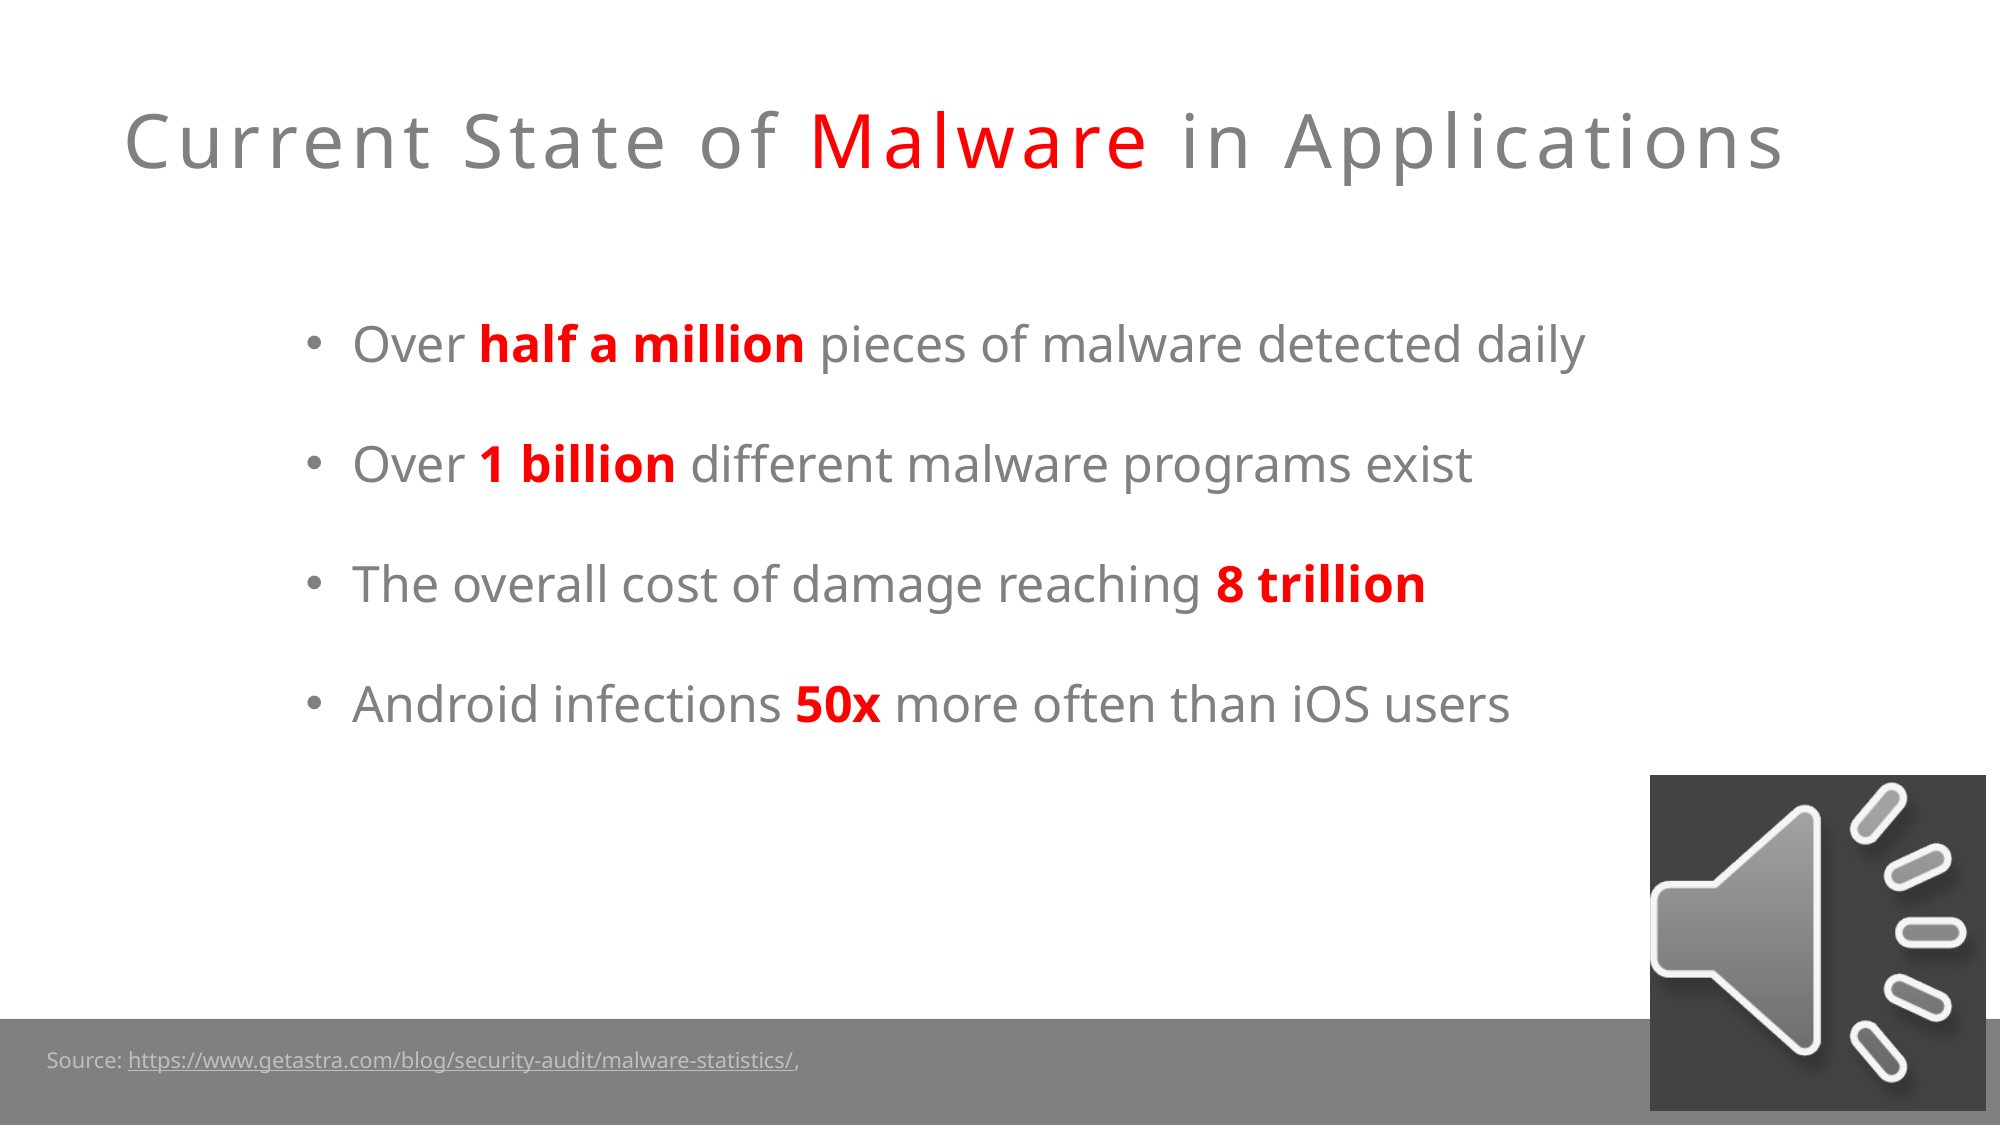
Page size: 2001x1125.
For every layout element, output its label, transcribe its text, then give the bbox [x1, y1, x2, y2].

text_box Over half a million pieces of malware detected daily Over 1 billion different malware programs exist The overall cost of damage reaching 8 trillion Android infections 50x more often than iOS users [290, 304, 1710, 800]
text_box Source: https://www.getastra.com/blog/security-audit/malware-statistics/, [31, 1038, 1648, 1110]
picture [1648, 773, 1987, 1112]
text_box [0, 1017, 2000, 1125]
text_box Current State of Malware in Applications [85, 85, 1936, 191]
